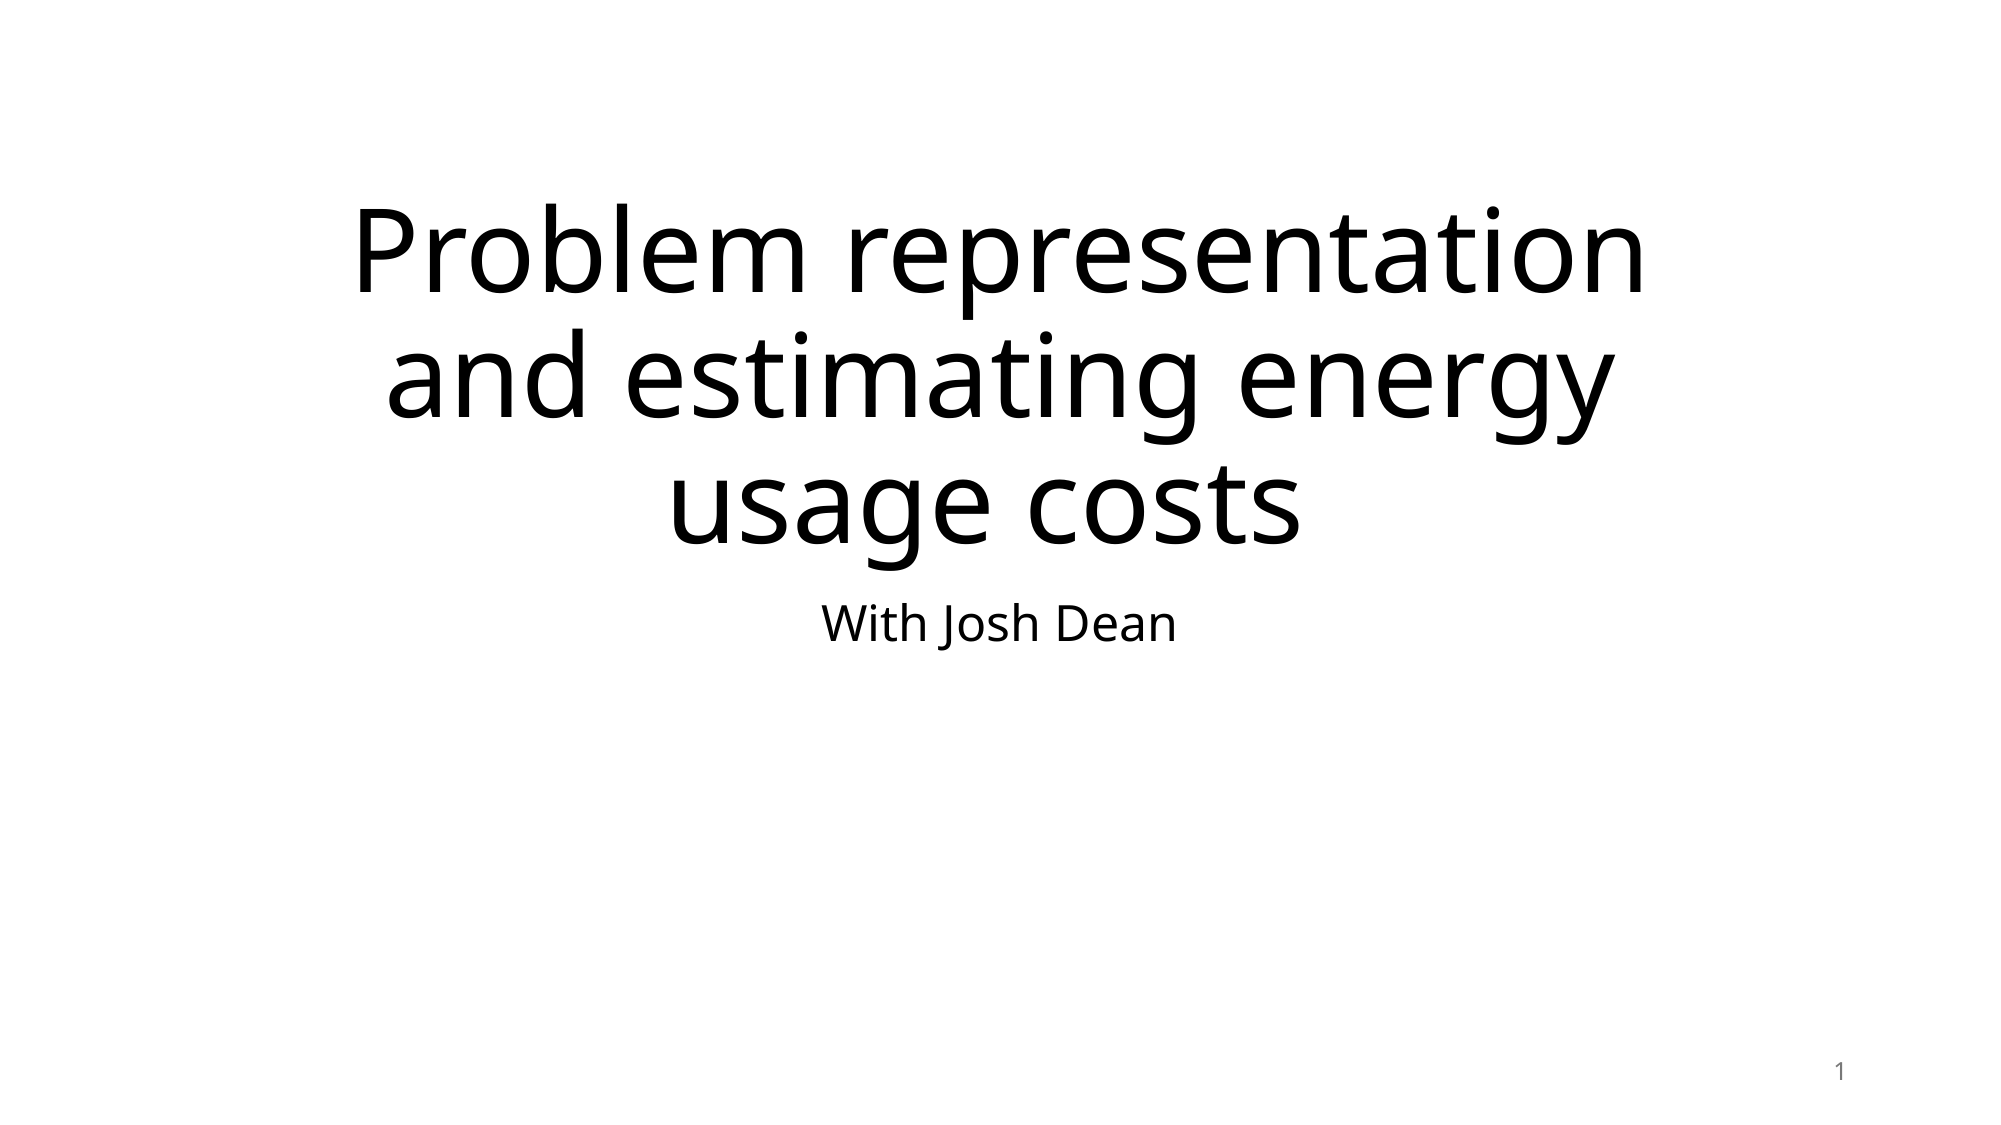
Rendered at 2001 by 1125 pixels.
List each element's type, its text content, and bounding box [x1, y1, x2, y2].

title Problem representation and estimating energy usage costs [249, 184, 1750, 576]
subtitle With Josh Dean [249, 590, 1750, 863]
slide_number 1 [1412, 1042, 1863, 1103]
